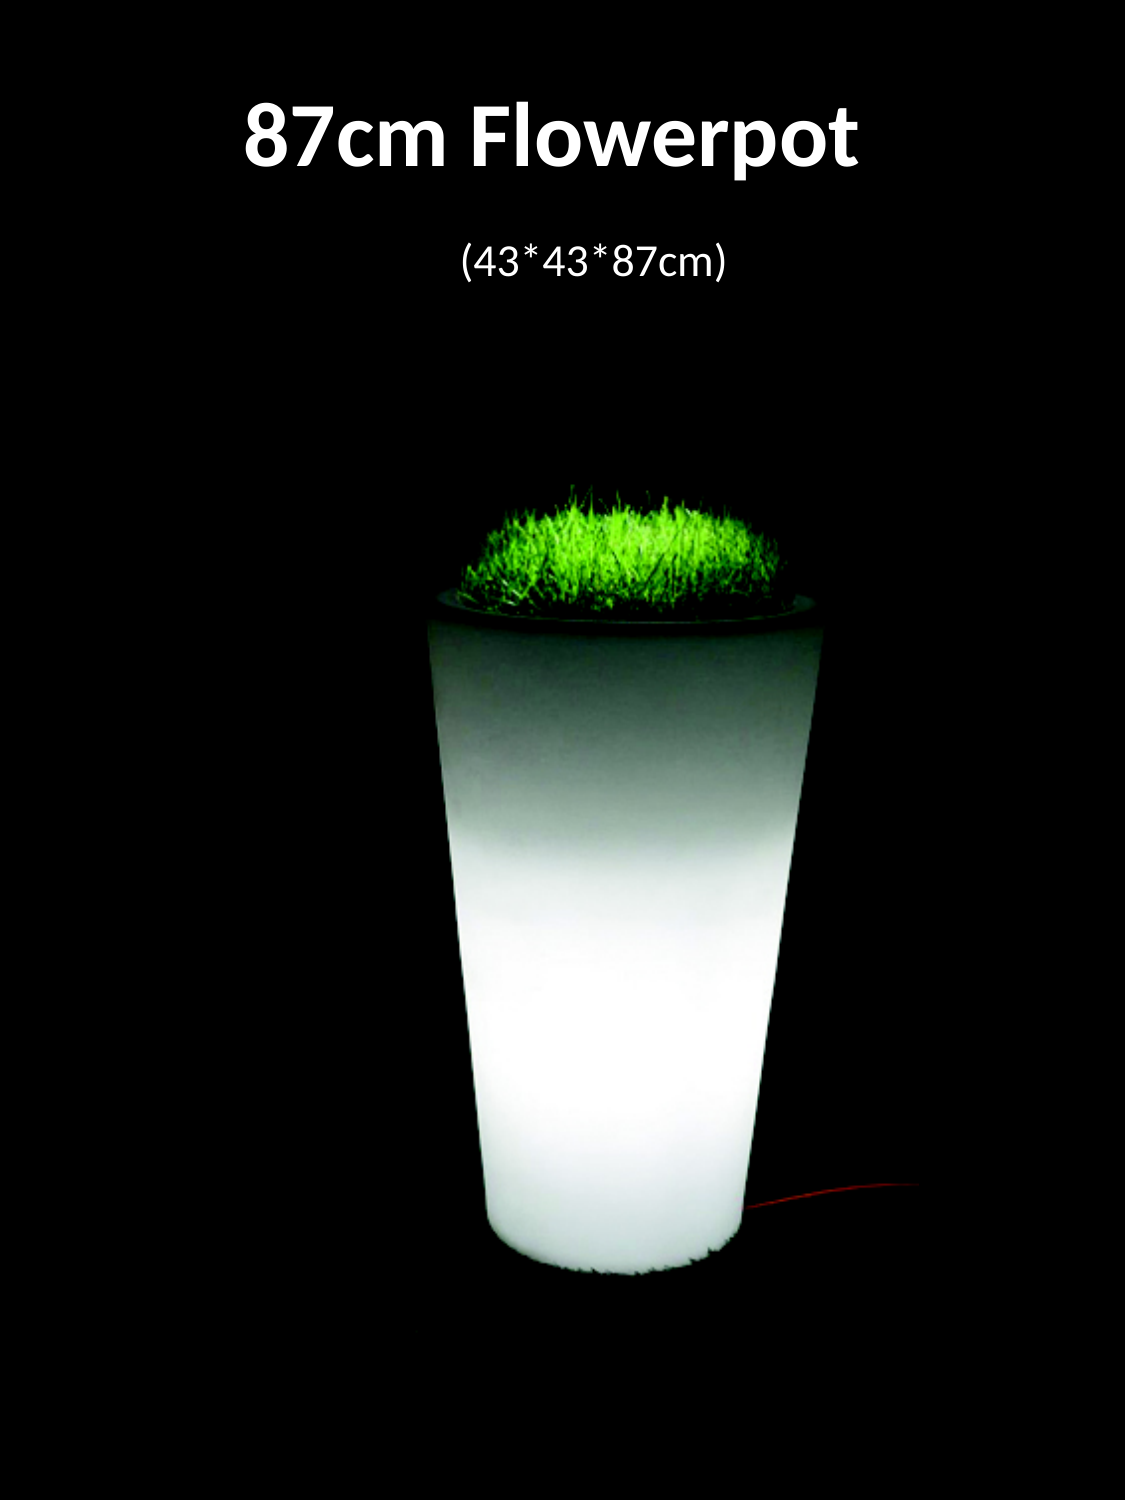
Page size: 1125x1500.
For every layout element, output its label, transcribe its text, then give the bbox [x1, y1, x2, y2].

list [287, 362, 919, 1349]
title 87cm Flowerpot (43*43*87cm) [56, 60, 1069, 310]
